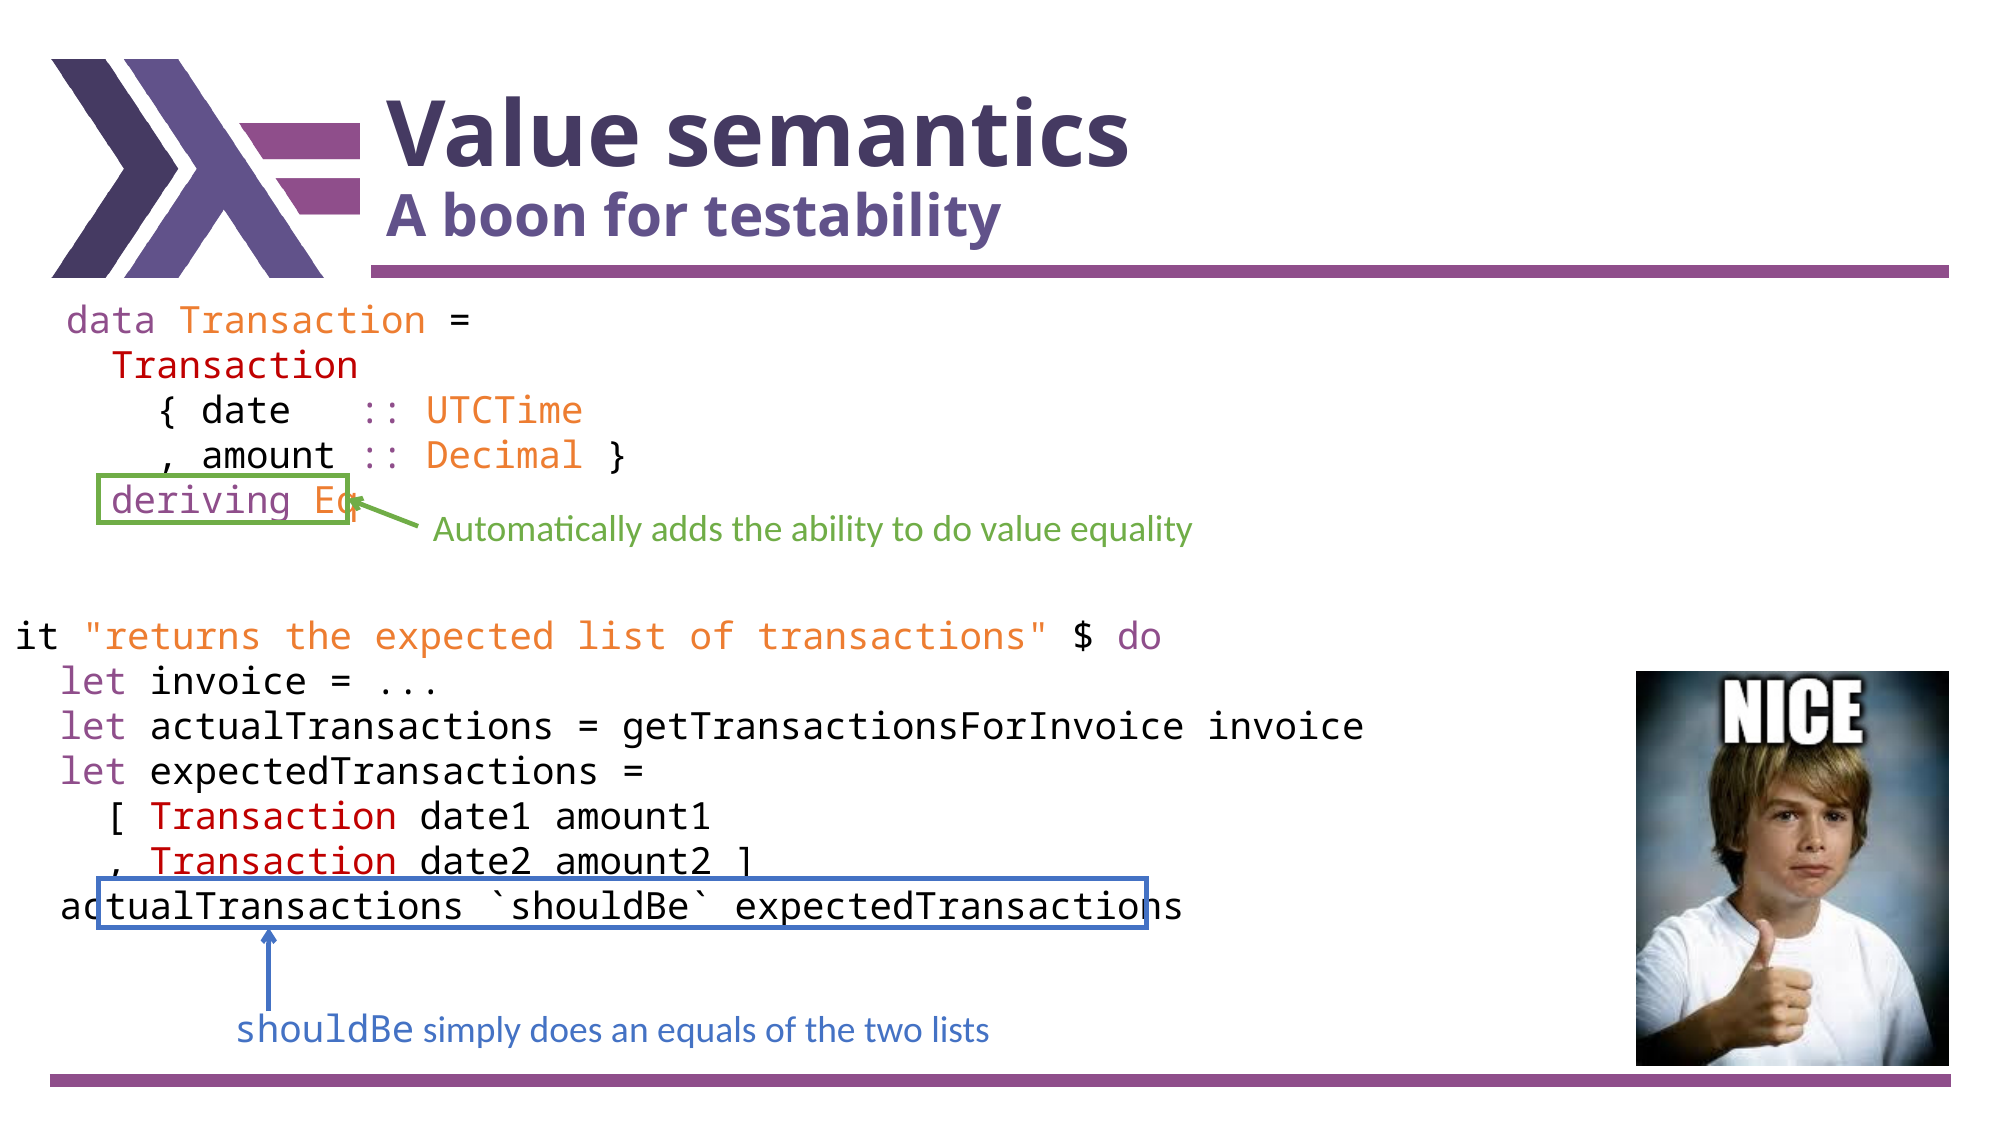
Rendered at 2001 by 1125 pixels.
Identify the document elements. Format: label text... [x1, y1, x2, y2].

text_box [98, 475, 1214, 558]
picture [1635, 671, 1949, 1066]
text_box data Transaction = Transaction { date :: UTCTime , amount :: Decimal } deriving Eq [51, 288, 1052, 529]
picture [51, 59, 360, 278]
title Value semantics A boon for testability [371, 59, 1949, 278]
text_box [98, 878, 1147, 1058]
text_box it "returns the expected list of transactions" $ do let invoice = ... let actualTransactions = getTransactionsForInvoice invoice let expectedTransactions = [ Transaction date1 amount1 , Transaction date2 amount2 ] actualTransactions `shouldBe` expectedTransactions [0, 604, 1380, 980]
